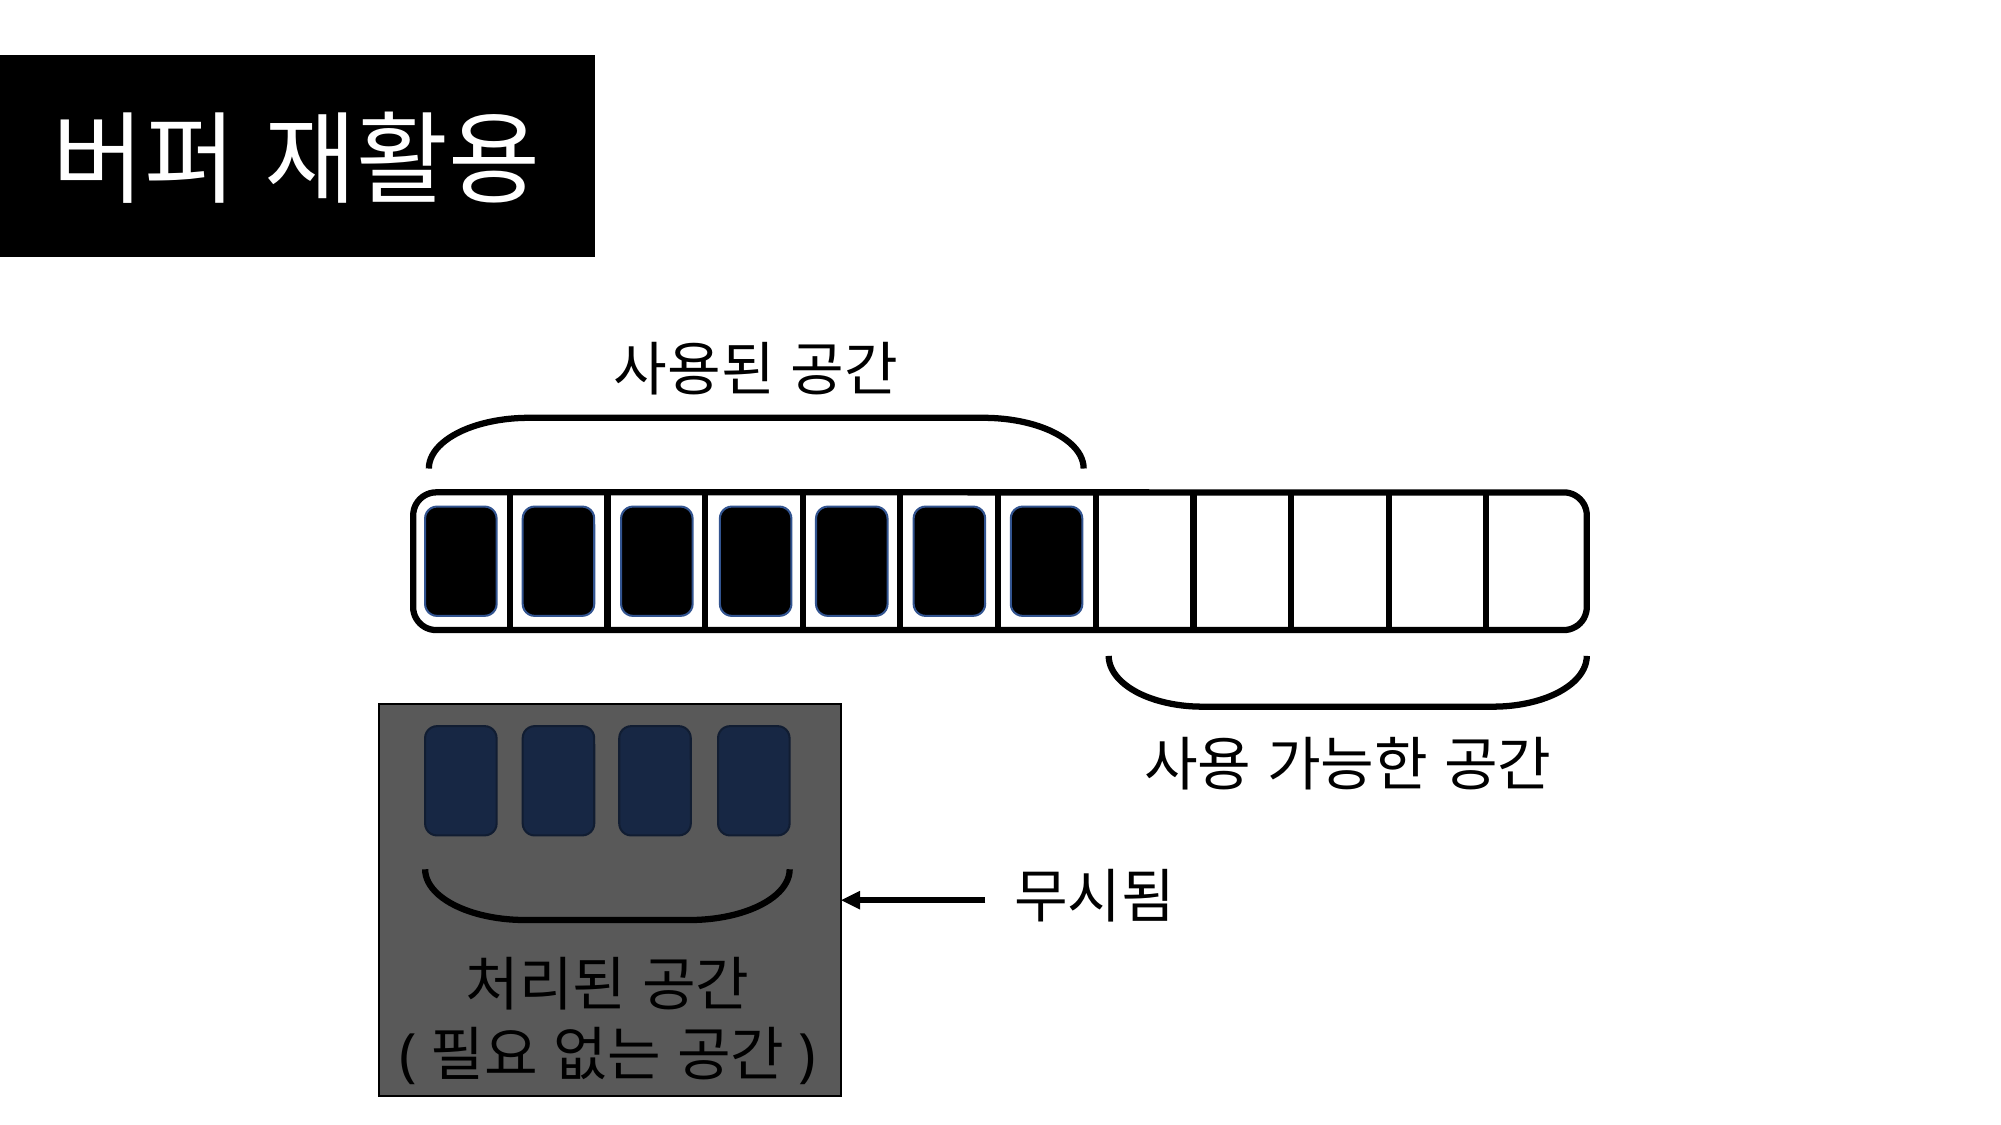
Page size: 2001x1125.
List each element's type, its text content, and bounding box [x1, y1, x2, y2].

text_box 버퍼 재활용 [0, 55, 595, 257]
text_box 사용된 공간 [599, 324, 913, 410]
text_box [378, 703, 842, 1097]
text_box 무시됨 [999, 851, 1190, 937]
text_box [414, 726, 801, 1097]
text_box [428, 417, 1085, 469]
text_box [413, 492, 1587, 631]
text_box [1108, 655, 1588, 708]
text_box 사용 가능한 공간 [1129, 720, 1566, 805]
